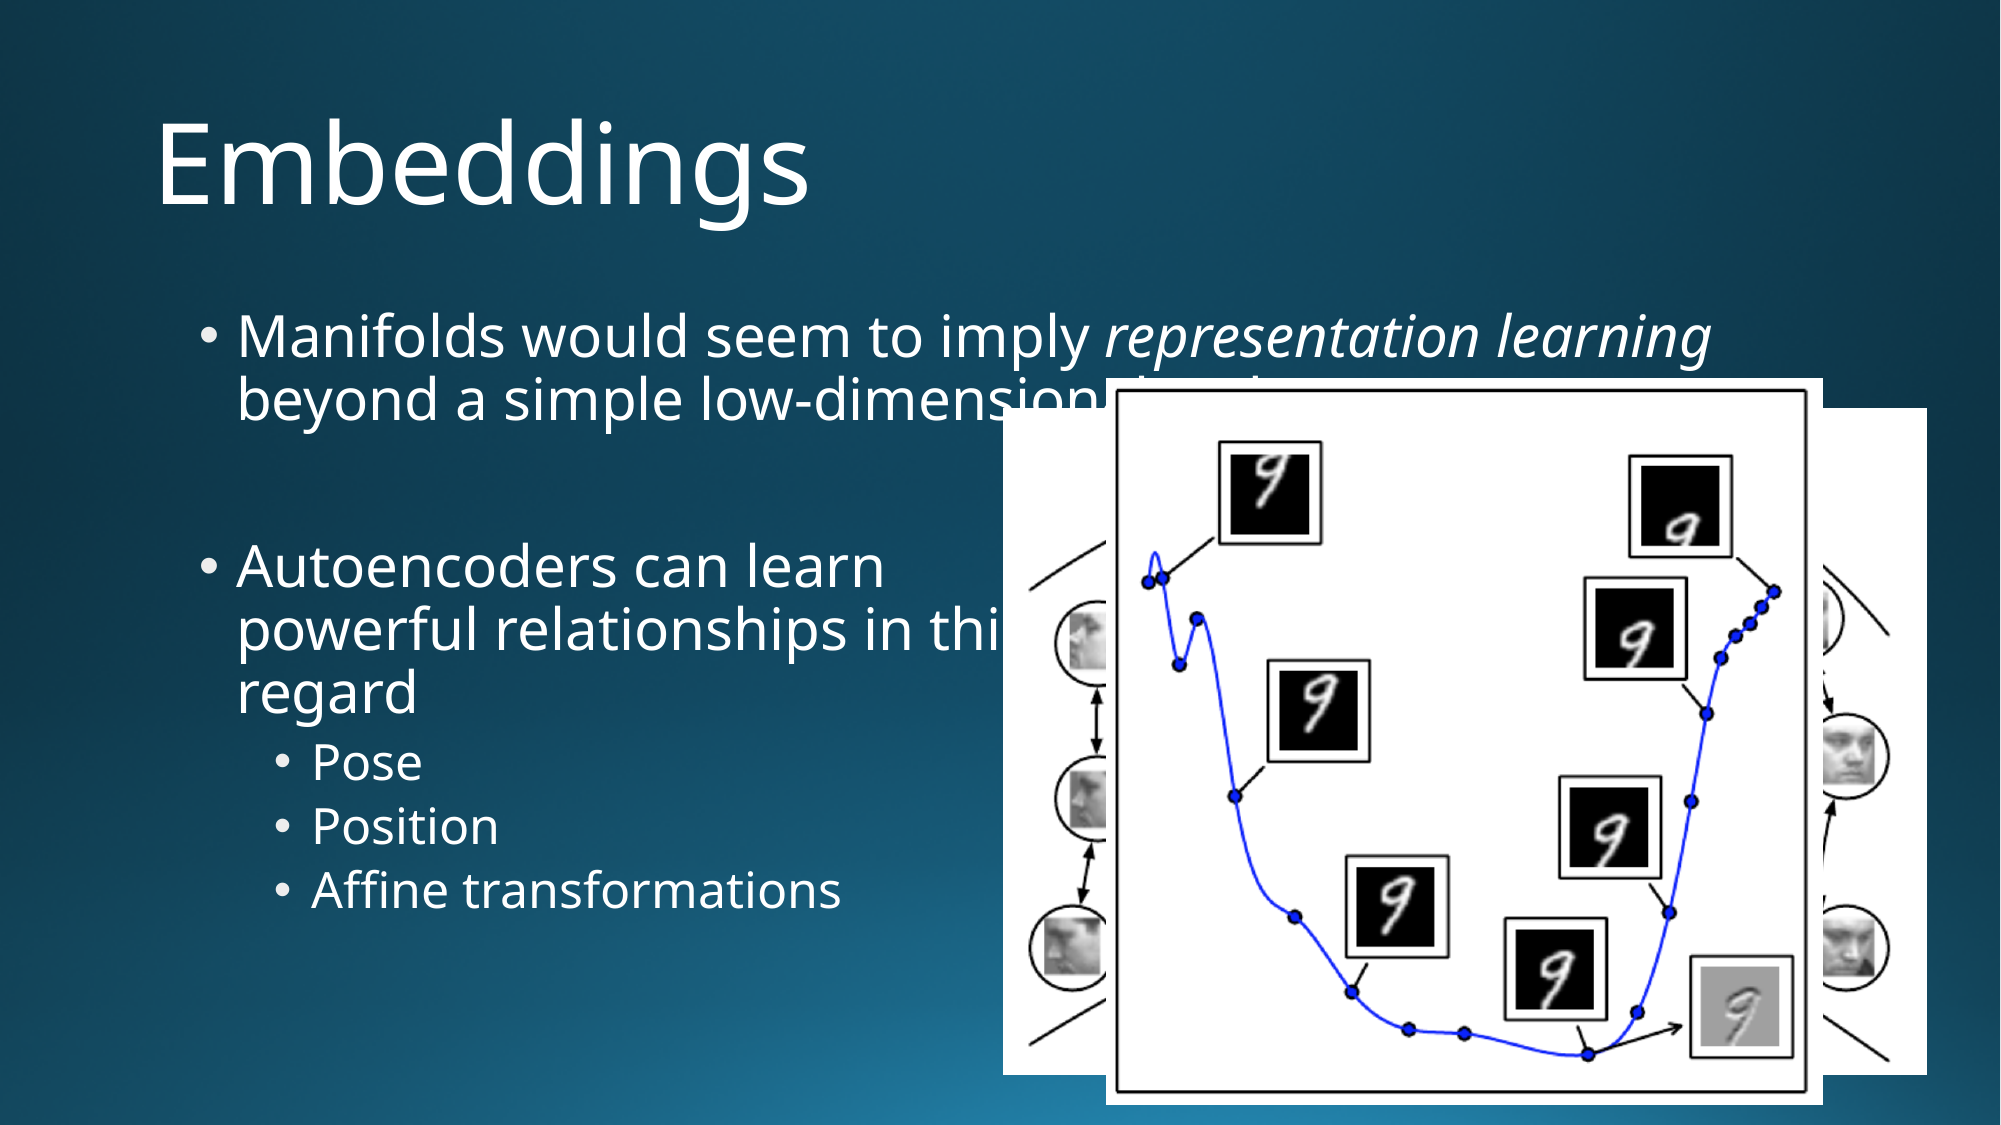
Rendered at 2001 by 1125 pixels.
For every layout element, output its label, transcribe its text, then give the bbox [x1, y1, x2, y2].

picture [0, 0, 2001, 1125]
list Manifolds would seem to imply representation learning beyond a simple low-dimensional code Autoencoders can learn powerful relationships in this regard Pose Position Affine transformations [183, 299, 1863, 1014]
title Embeddings [137, 59, 1863, 278]
